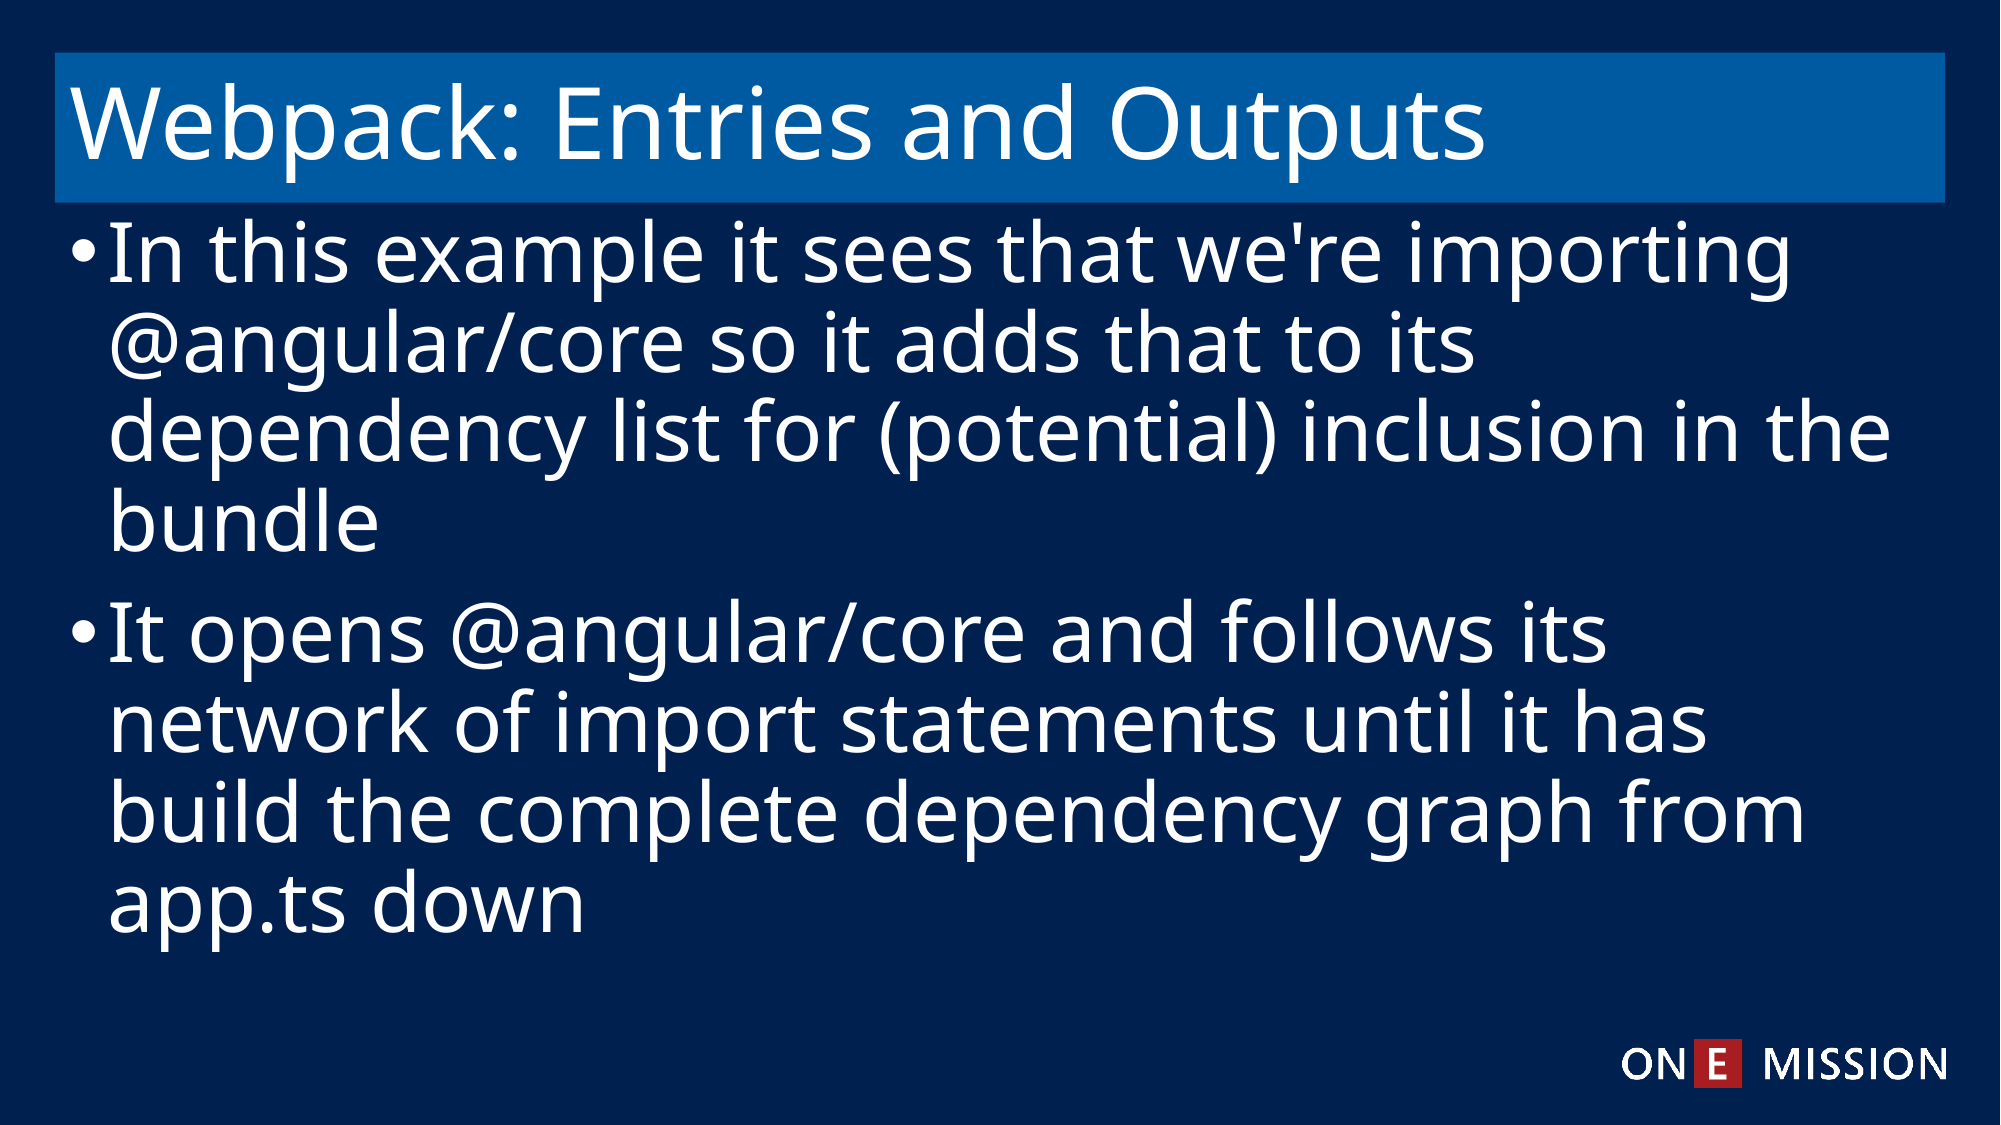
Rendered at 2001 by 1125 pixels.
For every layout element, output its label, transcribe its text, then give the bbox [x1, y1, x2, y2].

picture [1622, 1039, 1946, 1088]
list In this example it sees that we're importing @angular/core so it adds that to its dependency list for (potential) inclusion in the bundle It opens @angular/core and follows its network of import statements until it has build the complete dependency graph from app.ts down [54, 203, 1945, 1061]
title Webpack: Entries and Outputs [54, 52, 1945, 203]
